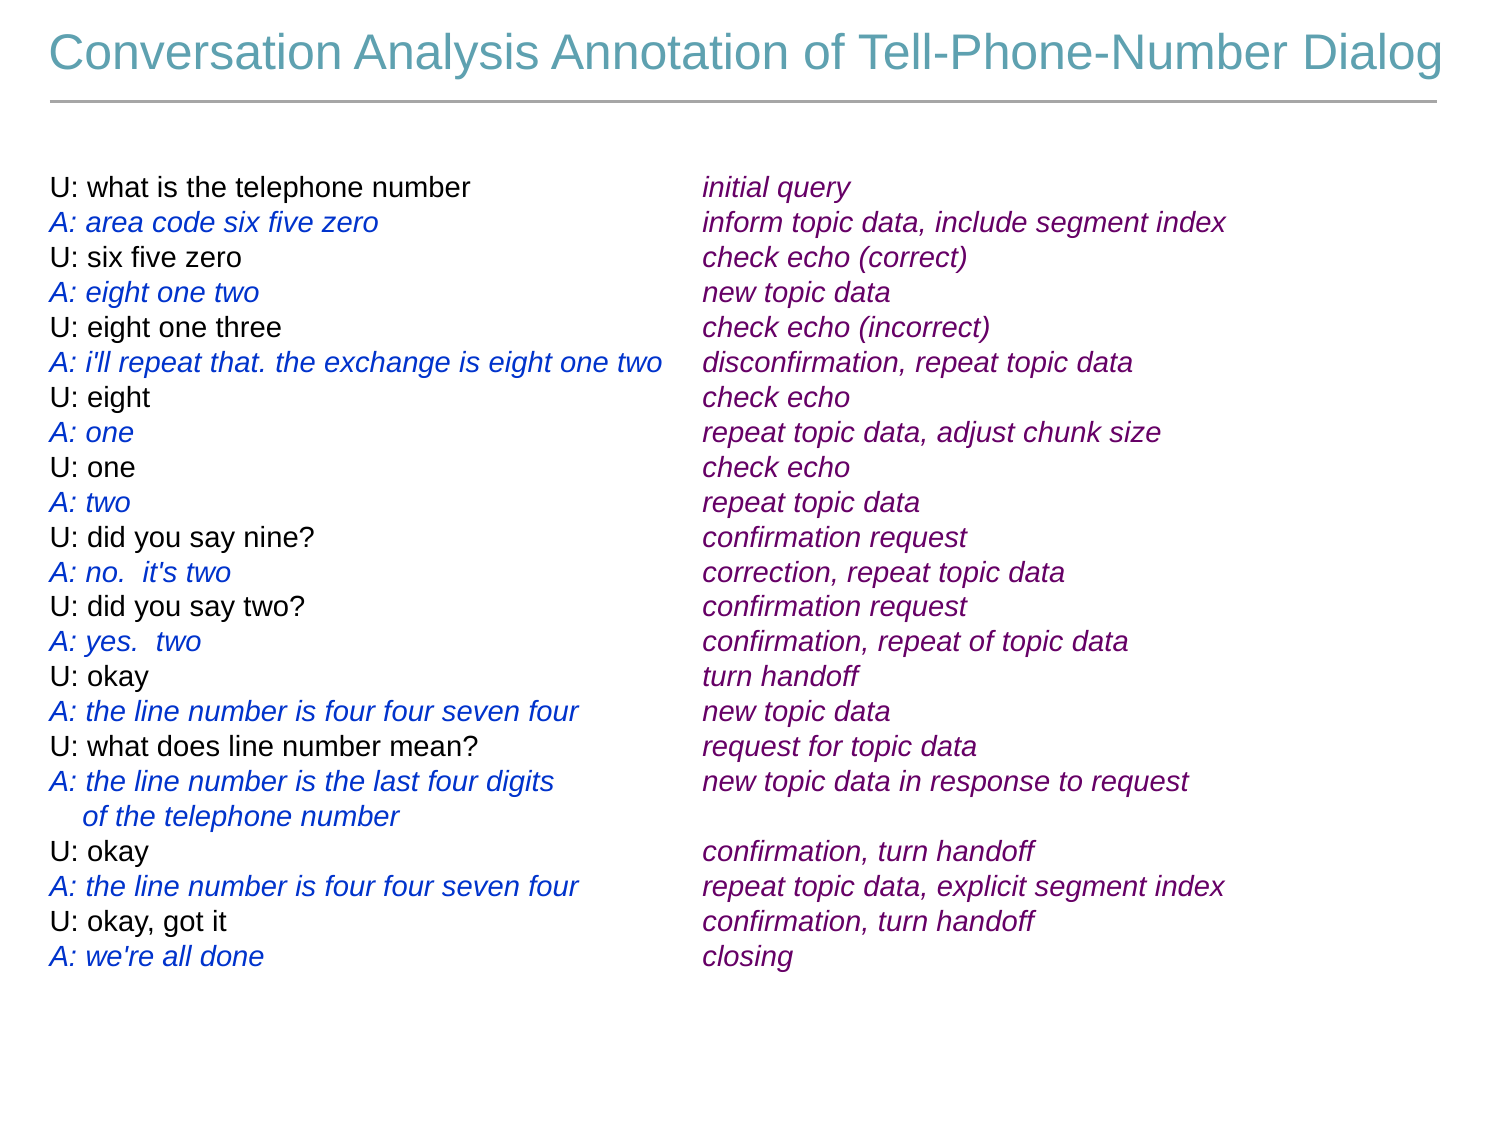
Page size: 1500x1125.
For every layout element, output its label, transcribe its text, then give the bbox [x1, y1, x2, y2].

text_box Conversation Analysis Annotation of Tell-Phone-Number Dialog [33, 12, 1459, 88]
text_box U: what is the telephone number A: area code six five zero U: six five zero A: eight one two U: eight one three A: i'll repeat that. the exchange is eight one two U: eight A: one U: one A: two U: did you say nine? A: no. it's two U: did you say two? A: yes. two U: okay A: the line number is four four seven four U: what does line number mean? A: the line number is the last four digits of the telephone number U: okay A: the line number is four four seven four U: okay, got it A: we're all done [34, 160, 687, 1015]
text_box initial query inform topic data, include segment index check echo (correct) new topic data check echo (incorrect) disconfirmation, repeat topic data check echo repeat topic data, adjust chunk size check echo repeat topic data confirmation request correction, repeat topic data confirmation request confirmation, repeat of topic data turn handoff new topic data request for topic data new topic data in response to request confirmation, turn handoff repeat topic data, explicit segment index confirmation, turn handoff closing [687, 160, 1275, 1015]
